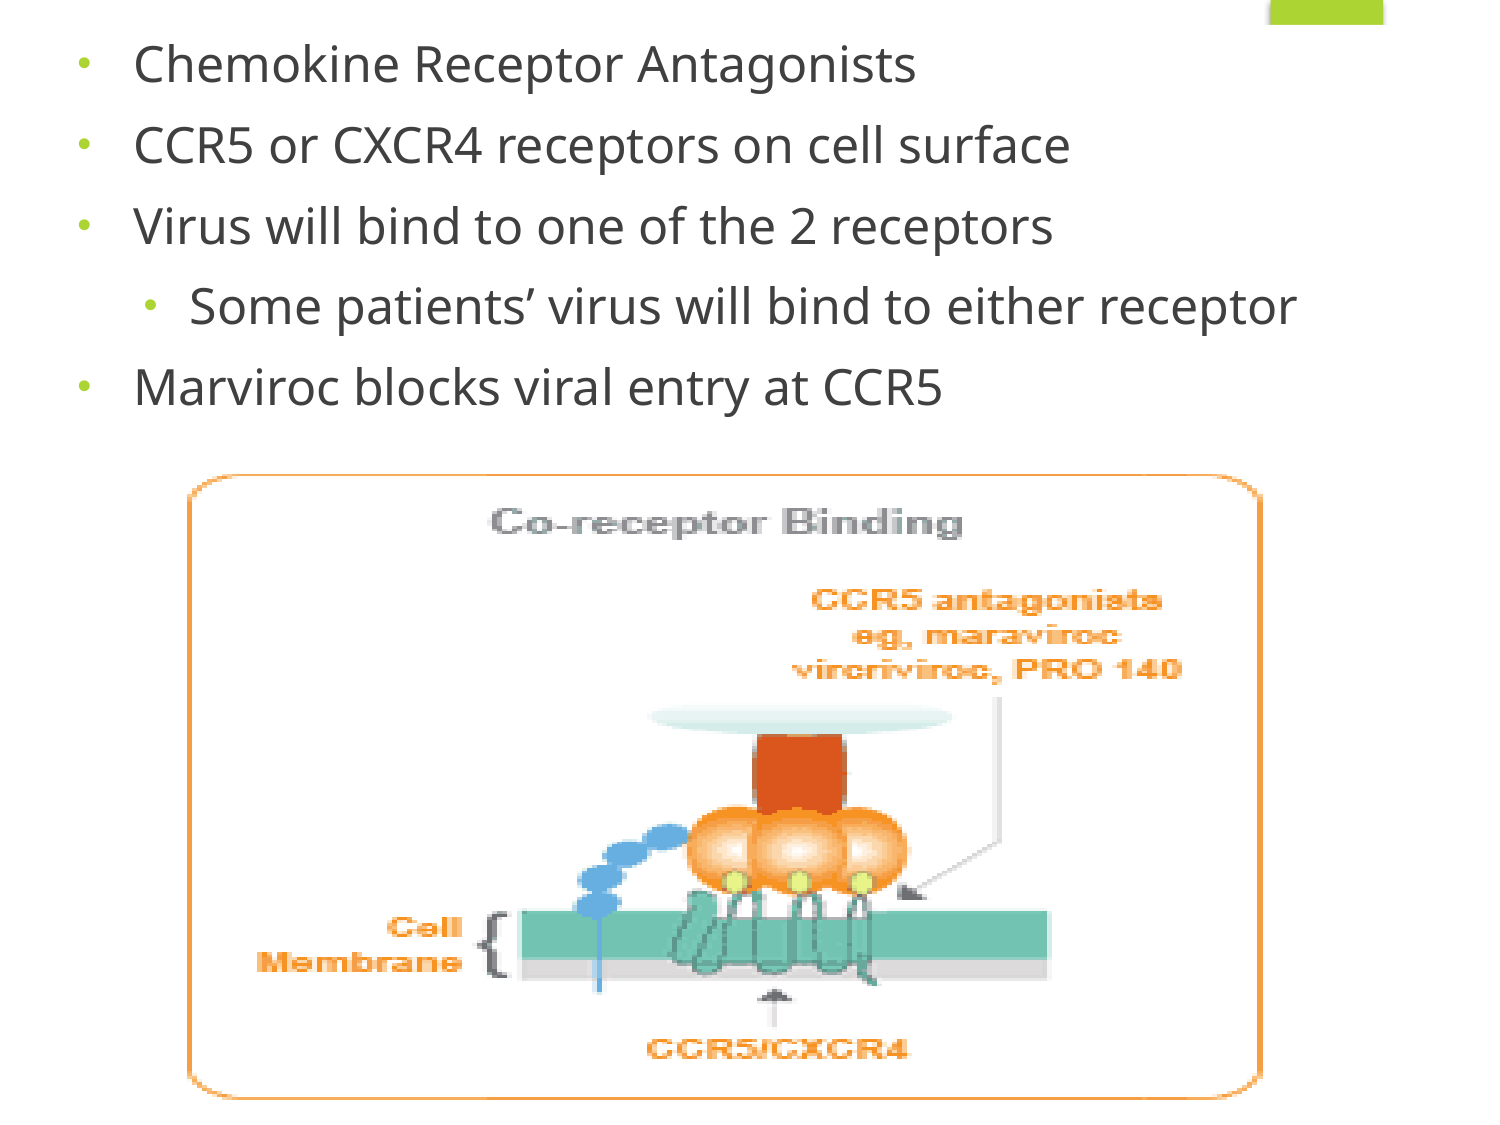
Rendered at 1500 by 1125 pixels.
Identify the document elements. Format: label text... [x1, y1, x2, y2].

picture [187, 474, 1263, 1101]
list Chemokine Receptor Antagonists CCR5 or CXCR4 receptors on cell surface Virus will bind to one of the 2 receptors Some patients’ virus will bind to either receptor Marviroc blocks viral entry at CCR5 [62, 24, 1463, 488]
